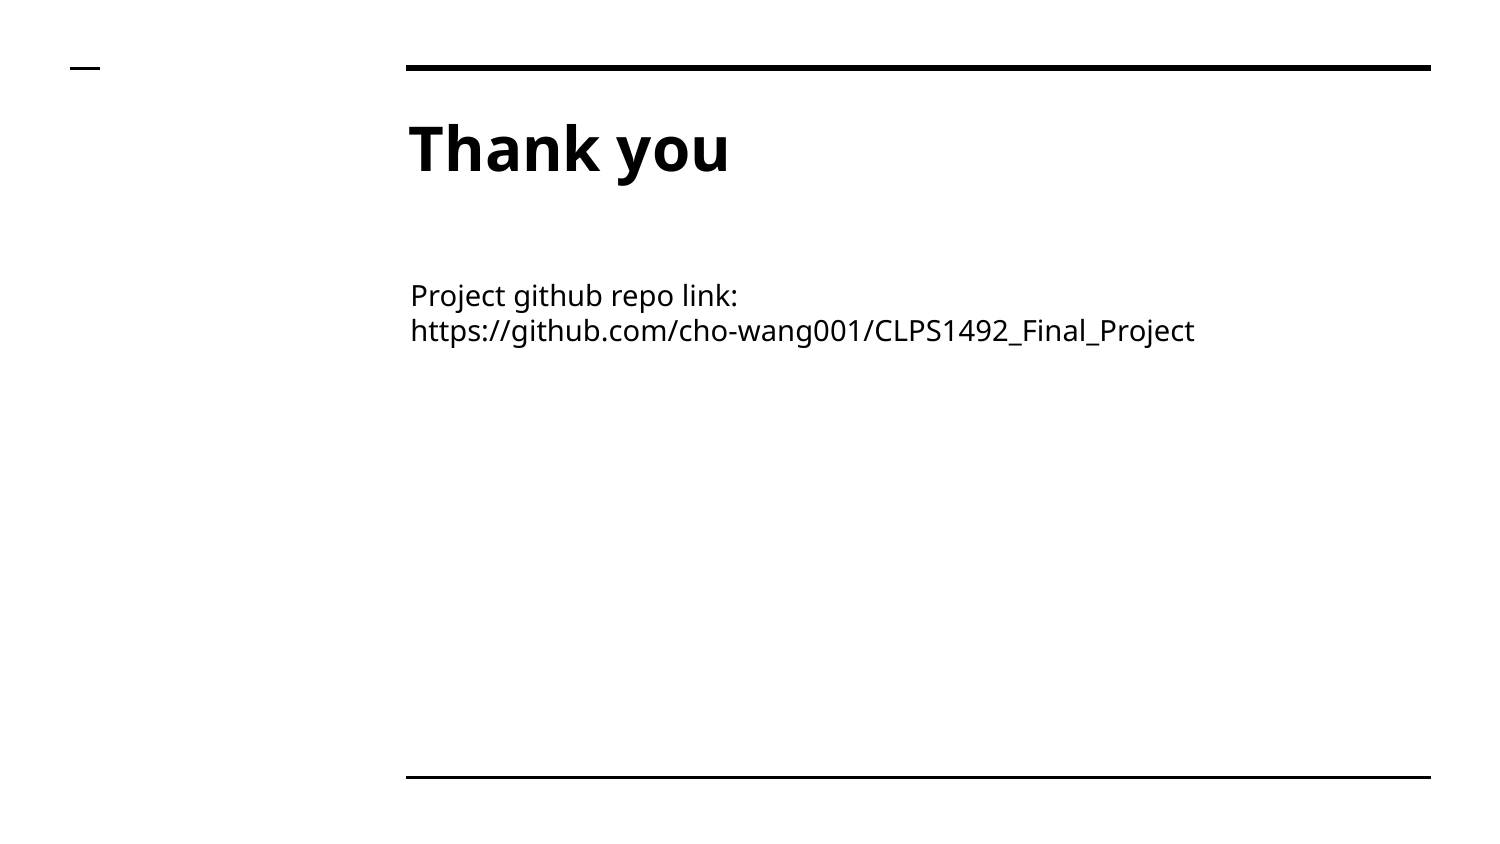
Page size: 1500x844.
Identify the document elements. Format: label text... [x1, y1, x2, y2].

list Project github repo link: https://github.com/cho-wang001/CLPS1492_Final_Project [395, 261, 1433, 755]
title Thank you [393, 94, 1431, 199]
